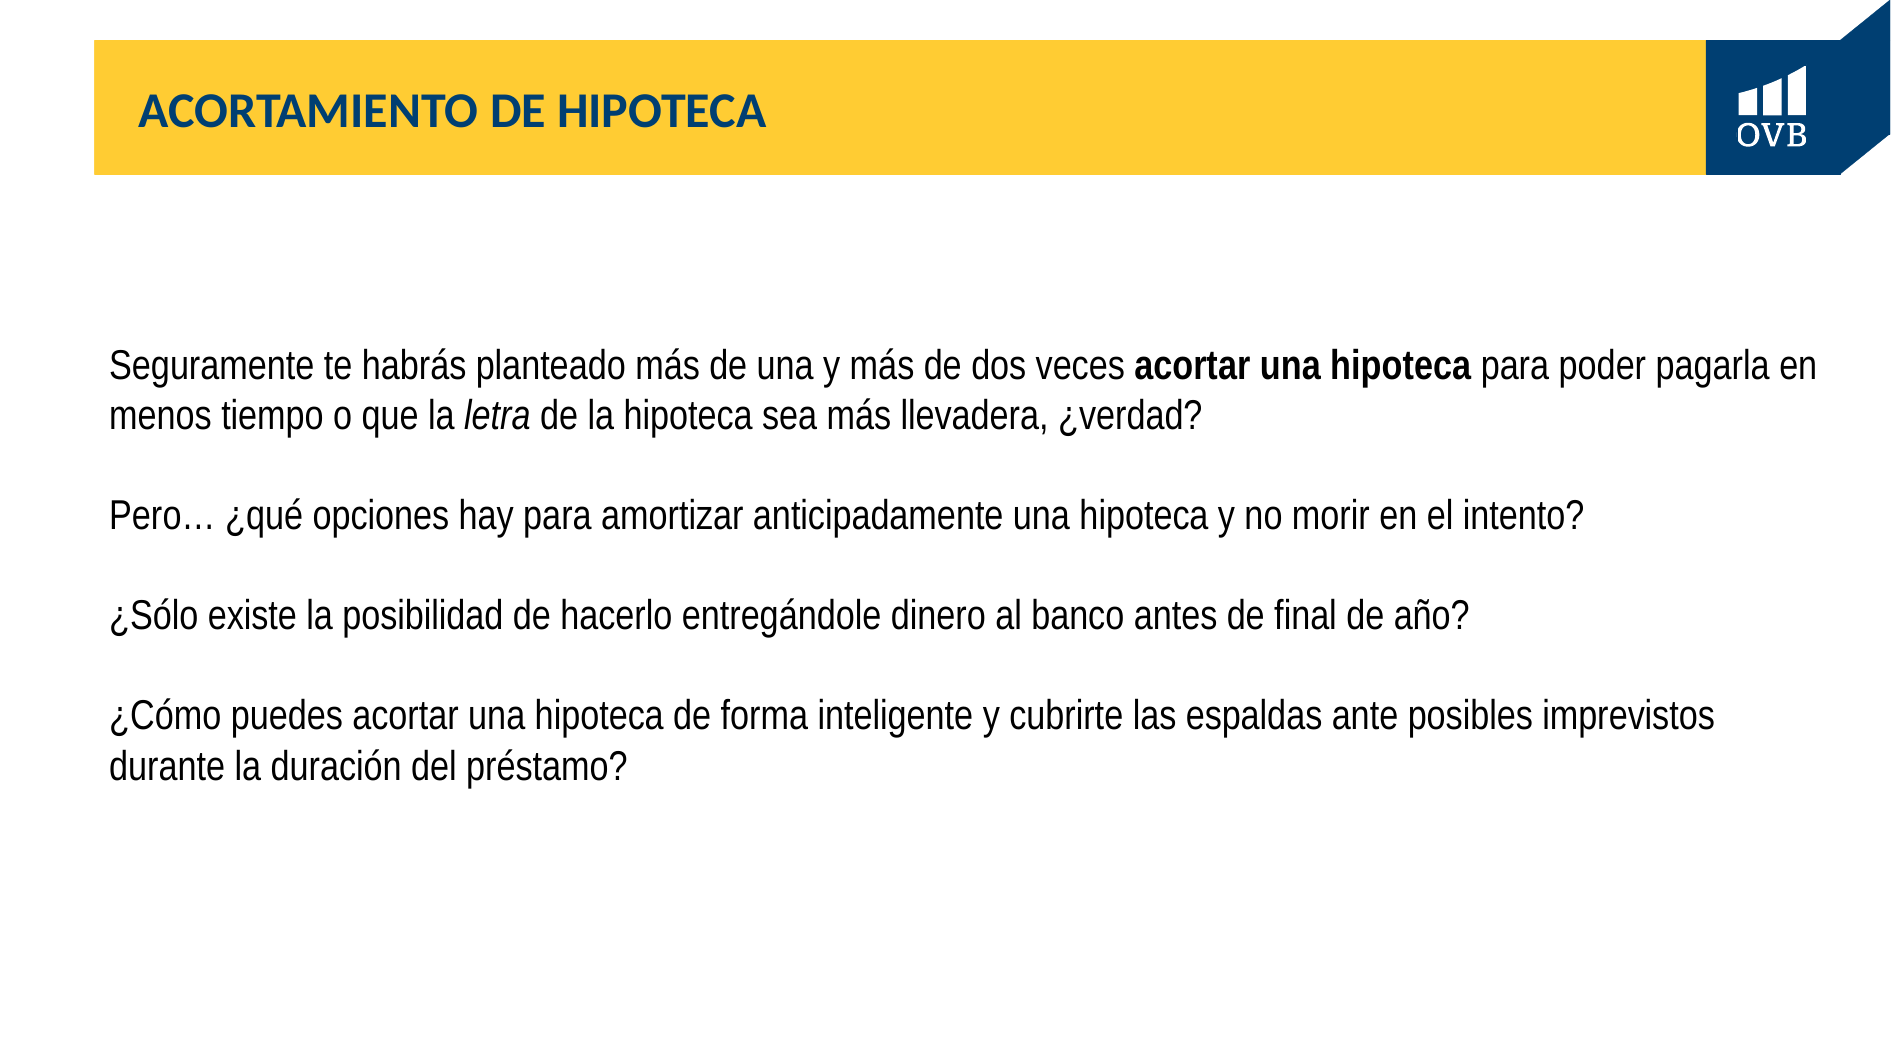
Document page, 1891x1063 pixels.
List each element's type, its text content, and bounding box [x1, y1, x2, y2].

title ACORTAMIENTO DE HIPOTECA [94, 40, 1707, 175]
text_box Seguramente te habrás planteado más de una y más de dos veces acortar una hipoteca para poder pagarla en menos tiempo o que la letra de la hipoteca sea más llevadera, ¿verdad? Pero… ¿qué opciones hay para amortizar anticipadamente una hipoteca y no morir en el intento? ¿Sólo existe la posibilidad de hacerlo entregándole dinero al banco antes de final de año? ¿Cómo puedes acortar una hipoteca de forma inteligente y cubrirte las espaldas ante posibles imprevistos durante la duración del préstamo? [94, 330, 1843, 796]
